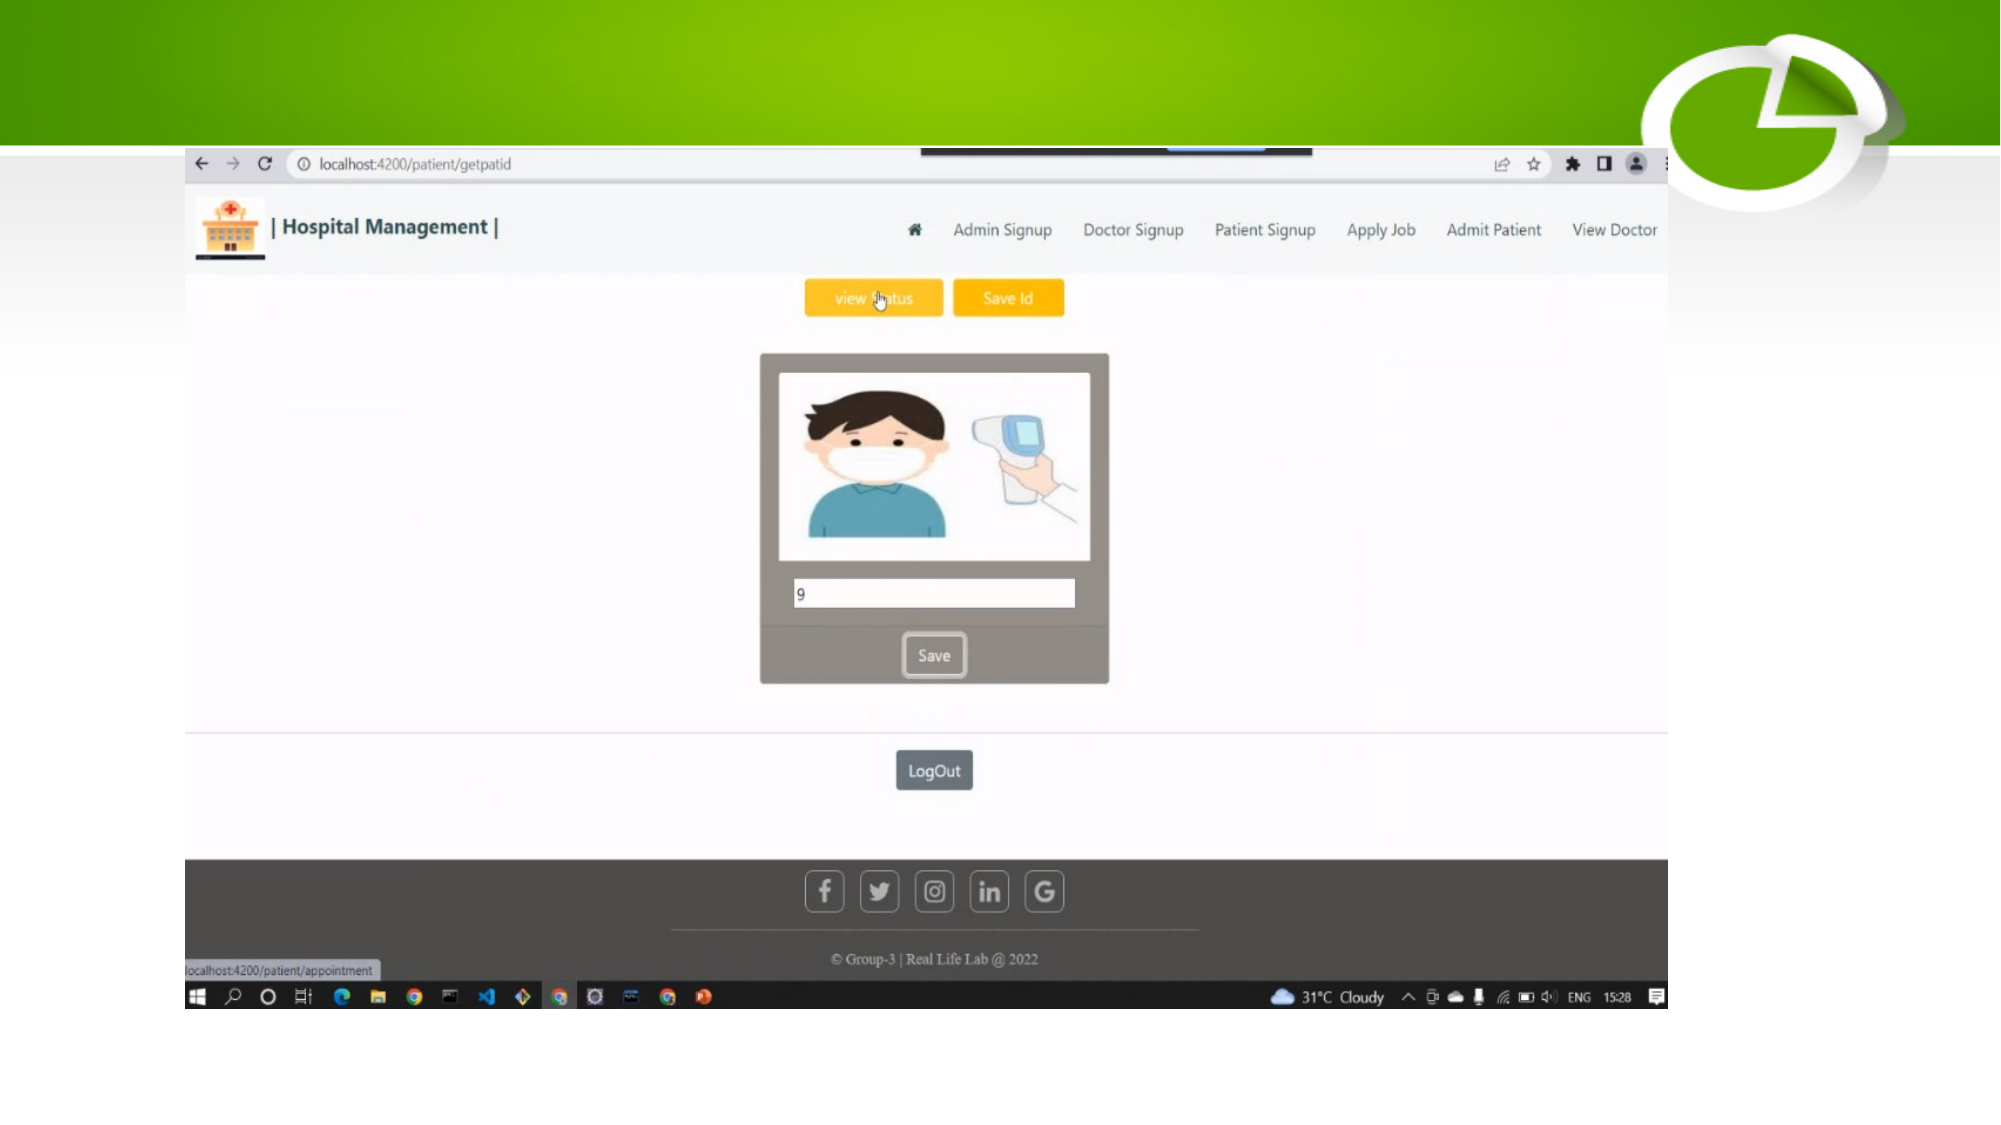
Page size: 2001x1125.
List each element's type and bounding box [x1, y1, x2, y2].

list [184, 149, 1668, 1009]
picture [0, 0, 2001, 1125]
